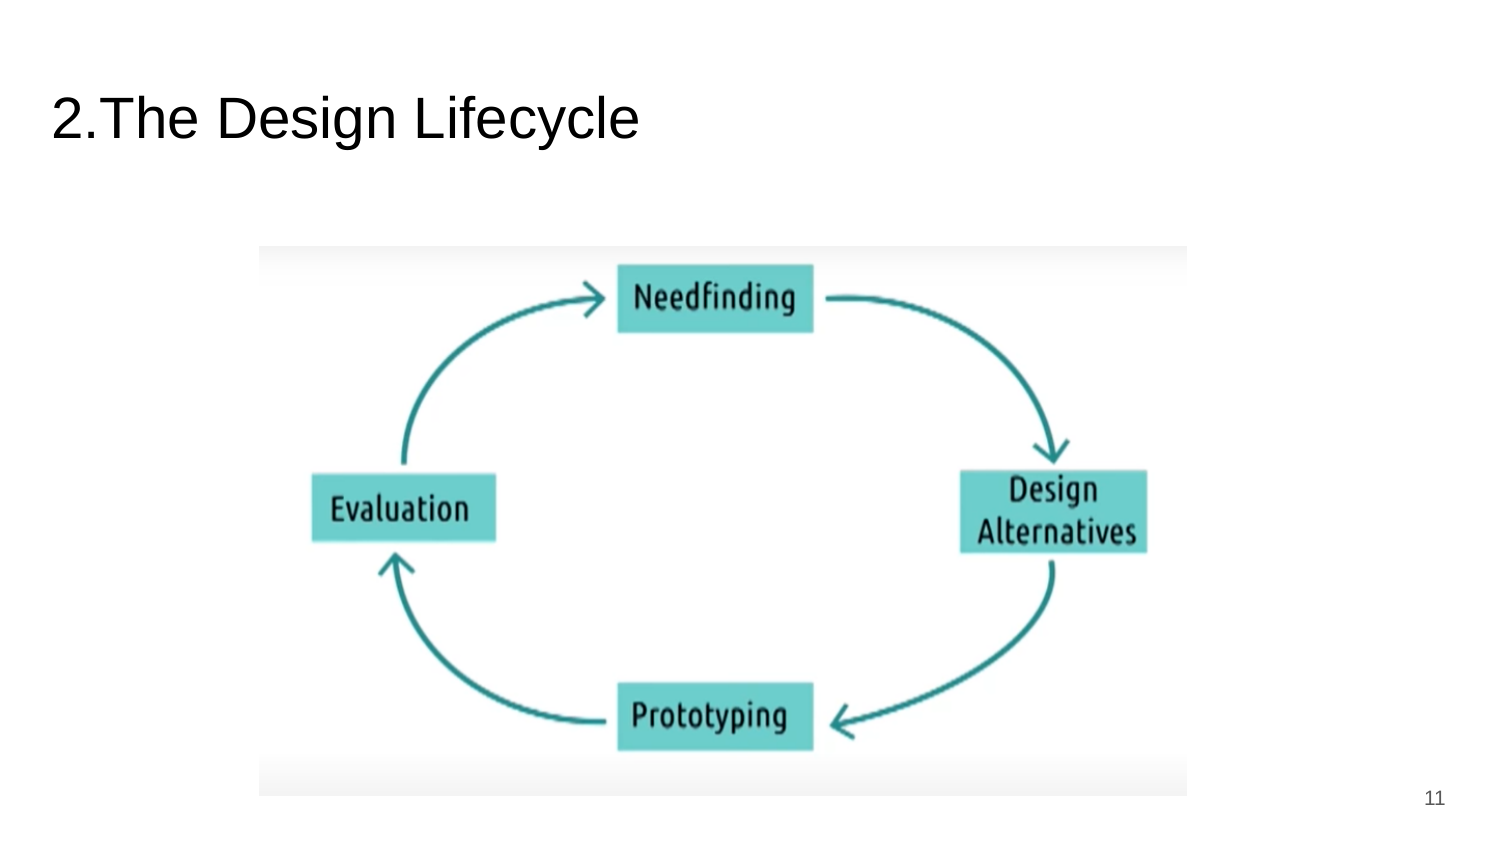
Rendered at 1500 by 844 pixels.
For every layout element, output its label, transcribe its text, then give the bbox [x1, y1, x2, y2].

slide_number ‹#› [1389, 764, 1480, 830]
picture [258, 245, 1188, 796]
title 2.The Design Lifecycle [51, 72, 1449, 167]
